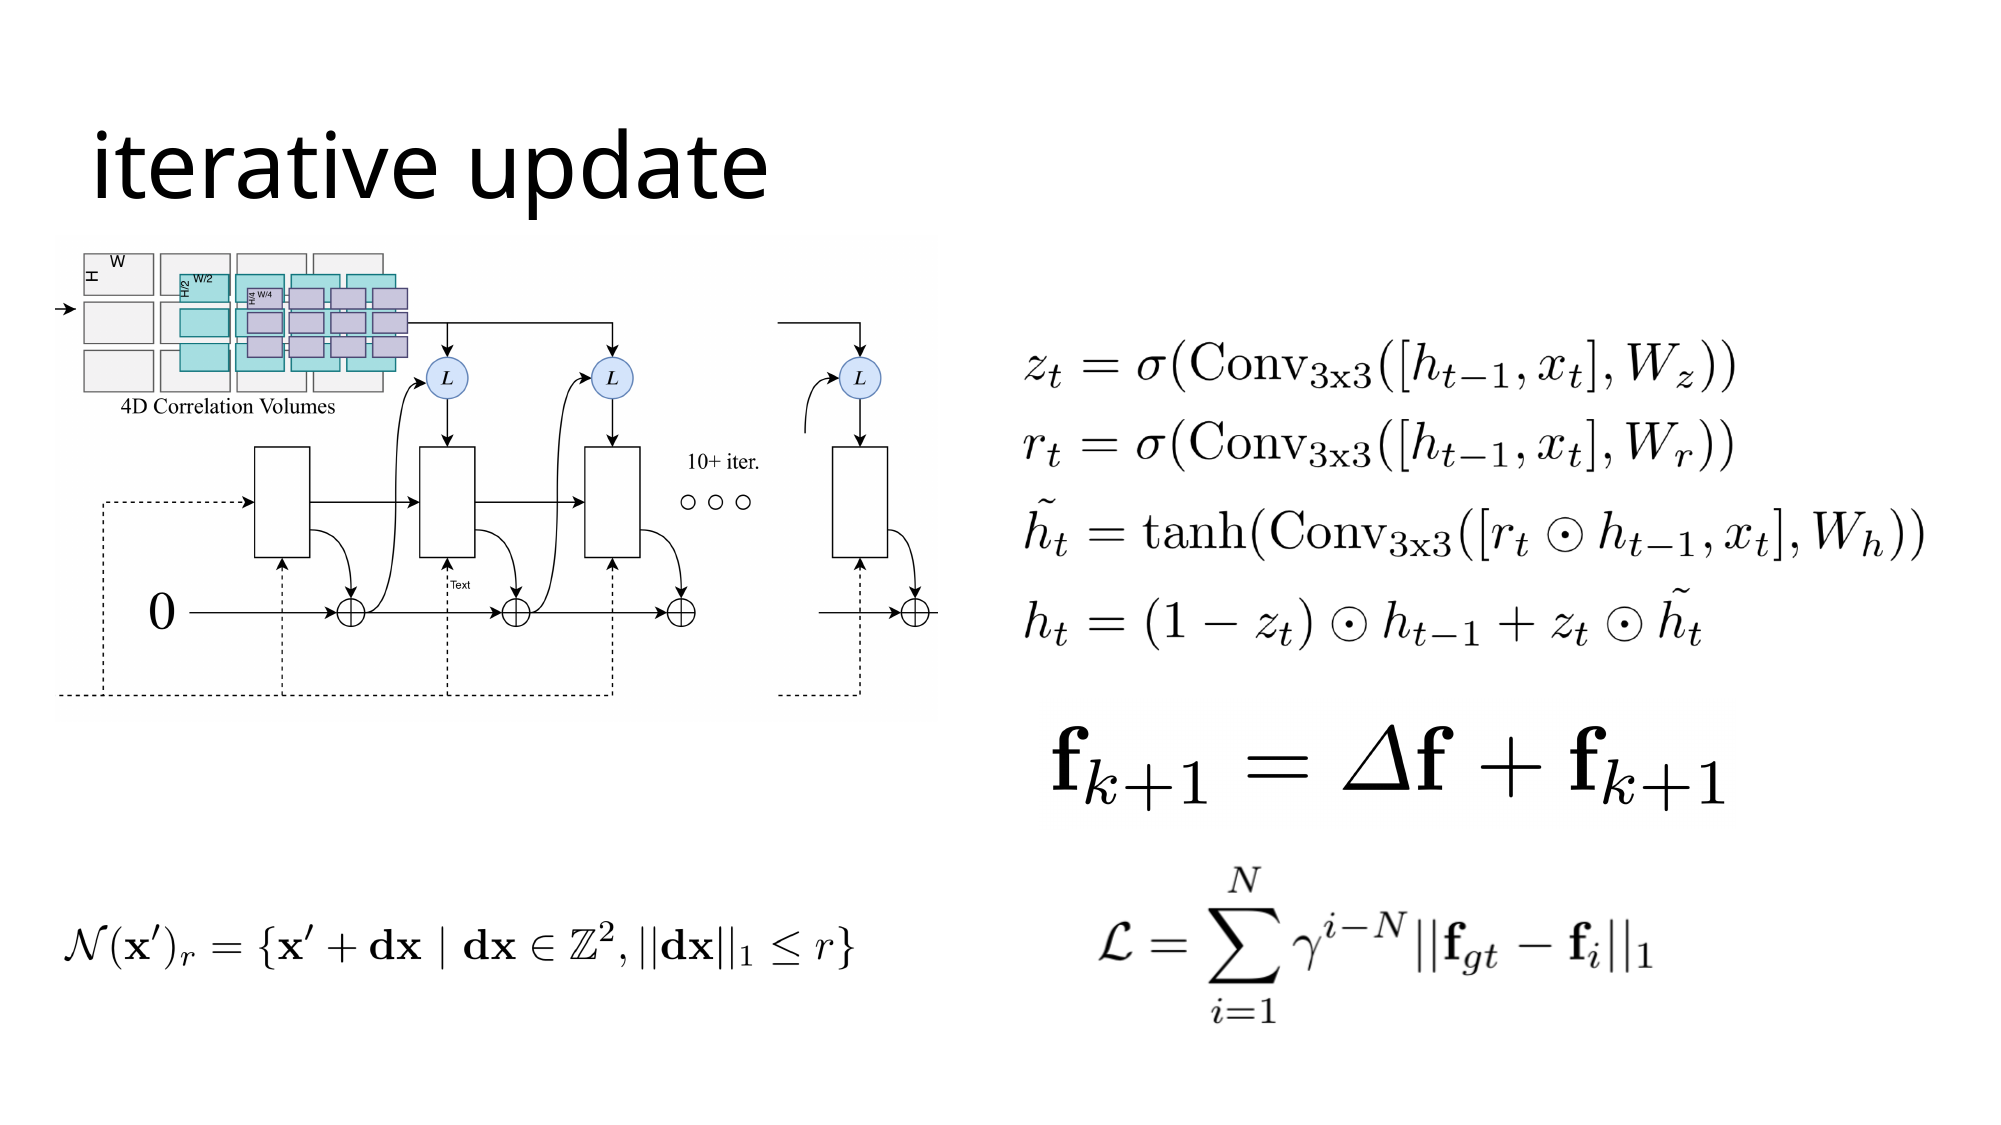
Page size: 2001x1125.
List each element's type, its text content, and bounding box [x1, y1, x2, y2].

picture [55, 883, 917, 999]
picture [1039, 698, 1739, 1069]
picture [999, 315, 1980, 684]
picture [55, 235, 938, 722]
title iterative update [75, 59, 1801, 278]
